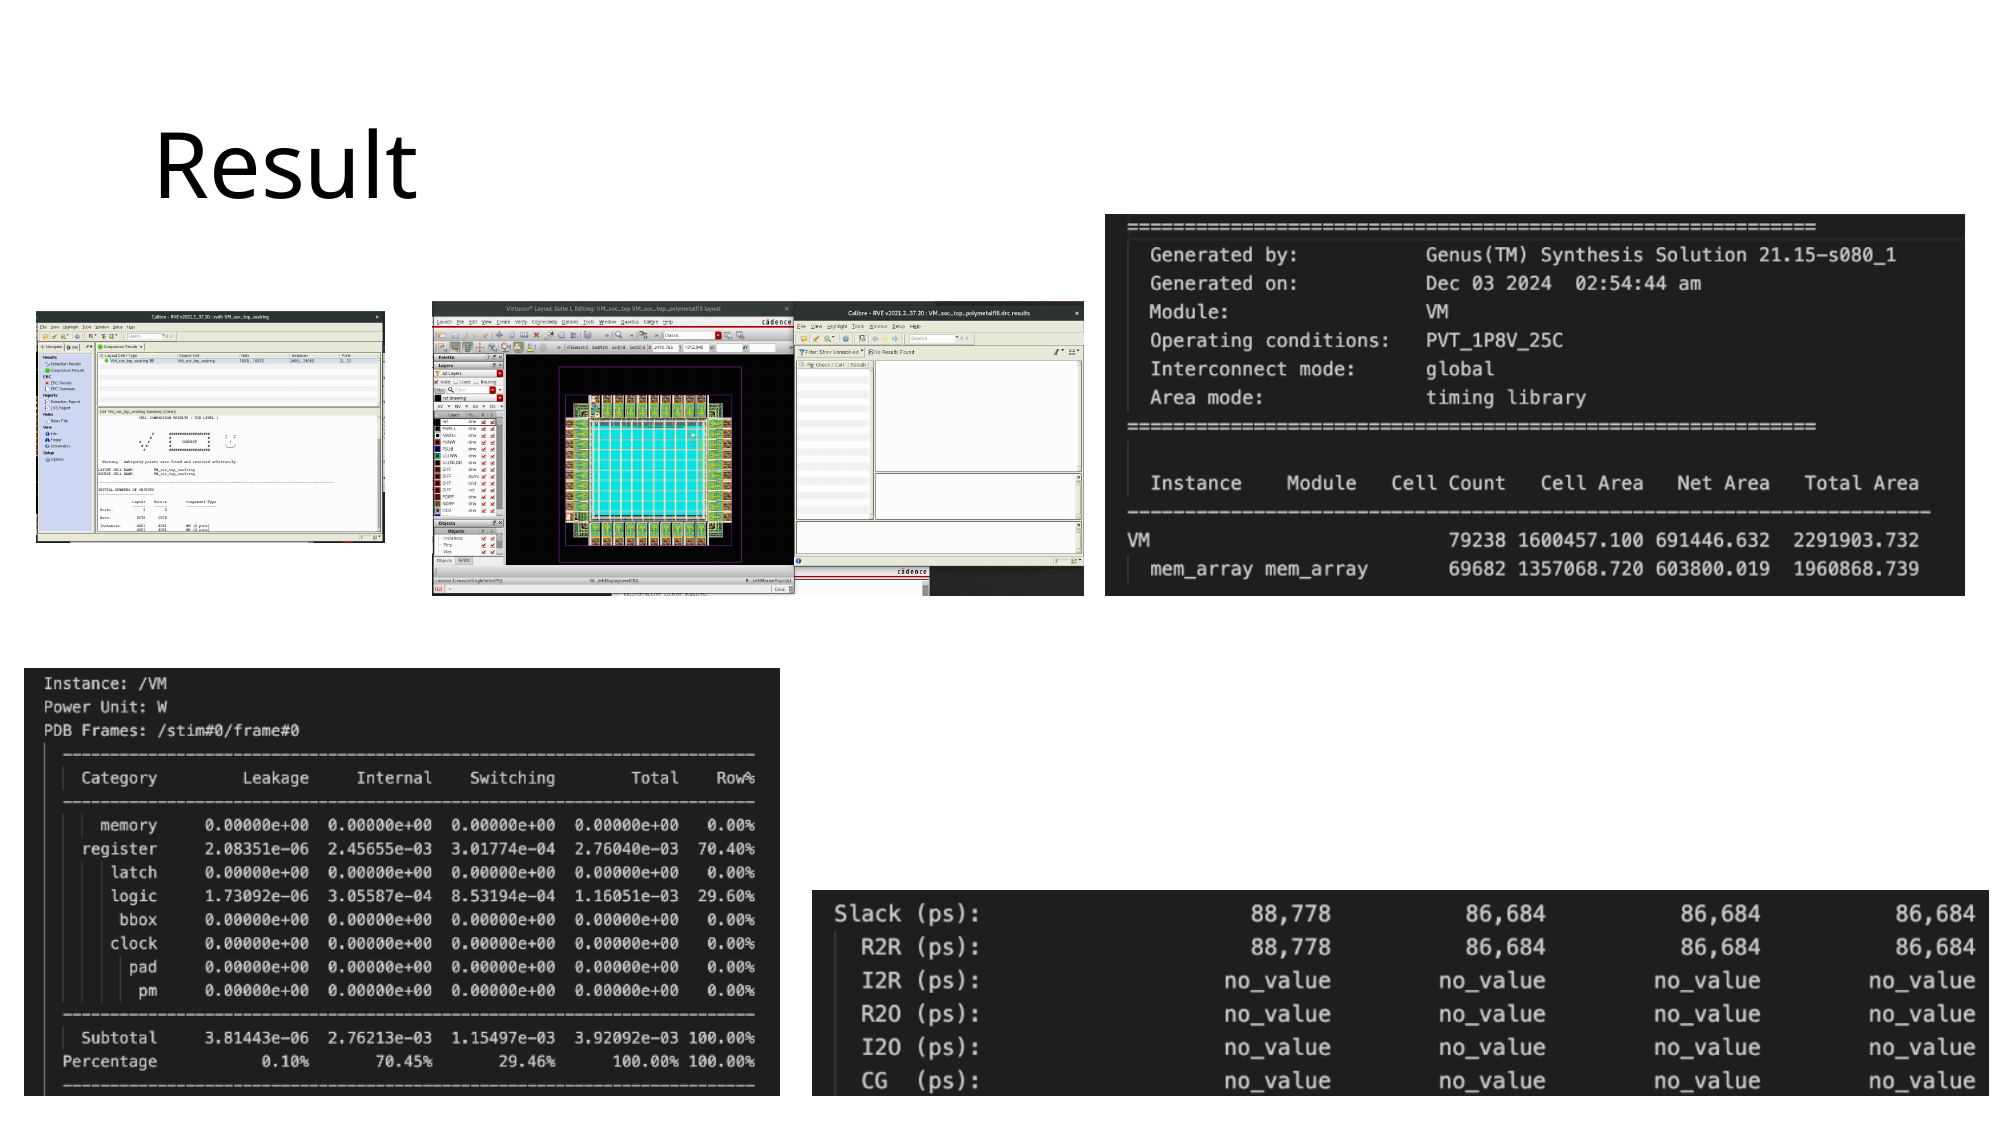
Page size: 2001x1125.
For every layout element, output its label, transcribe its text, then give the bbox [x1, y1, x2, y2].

picture [36, 311, 386, 544]
picture [1104, 214, 1966, 597]
title Result [137, 59, 1863, 278]
picture [23, 667, 781, 1096]
picture [812, 889, 1989, 1096]
picture [432, 300, 1085, 597]
